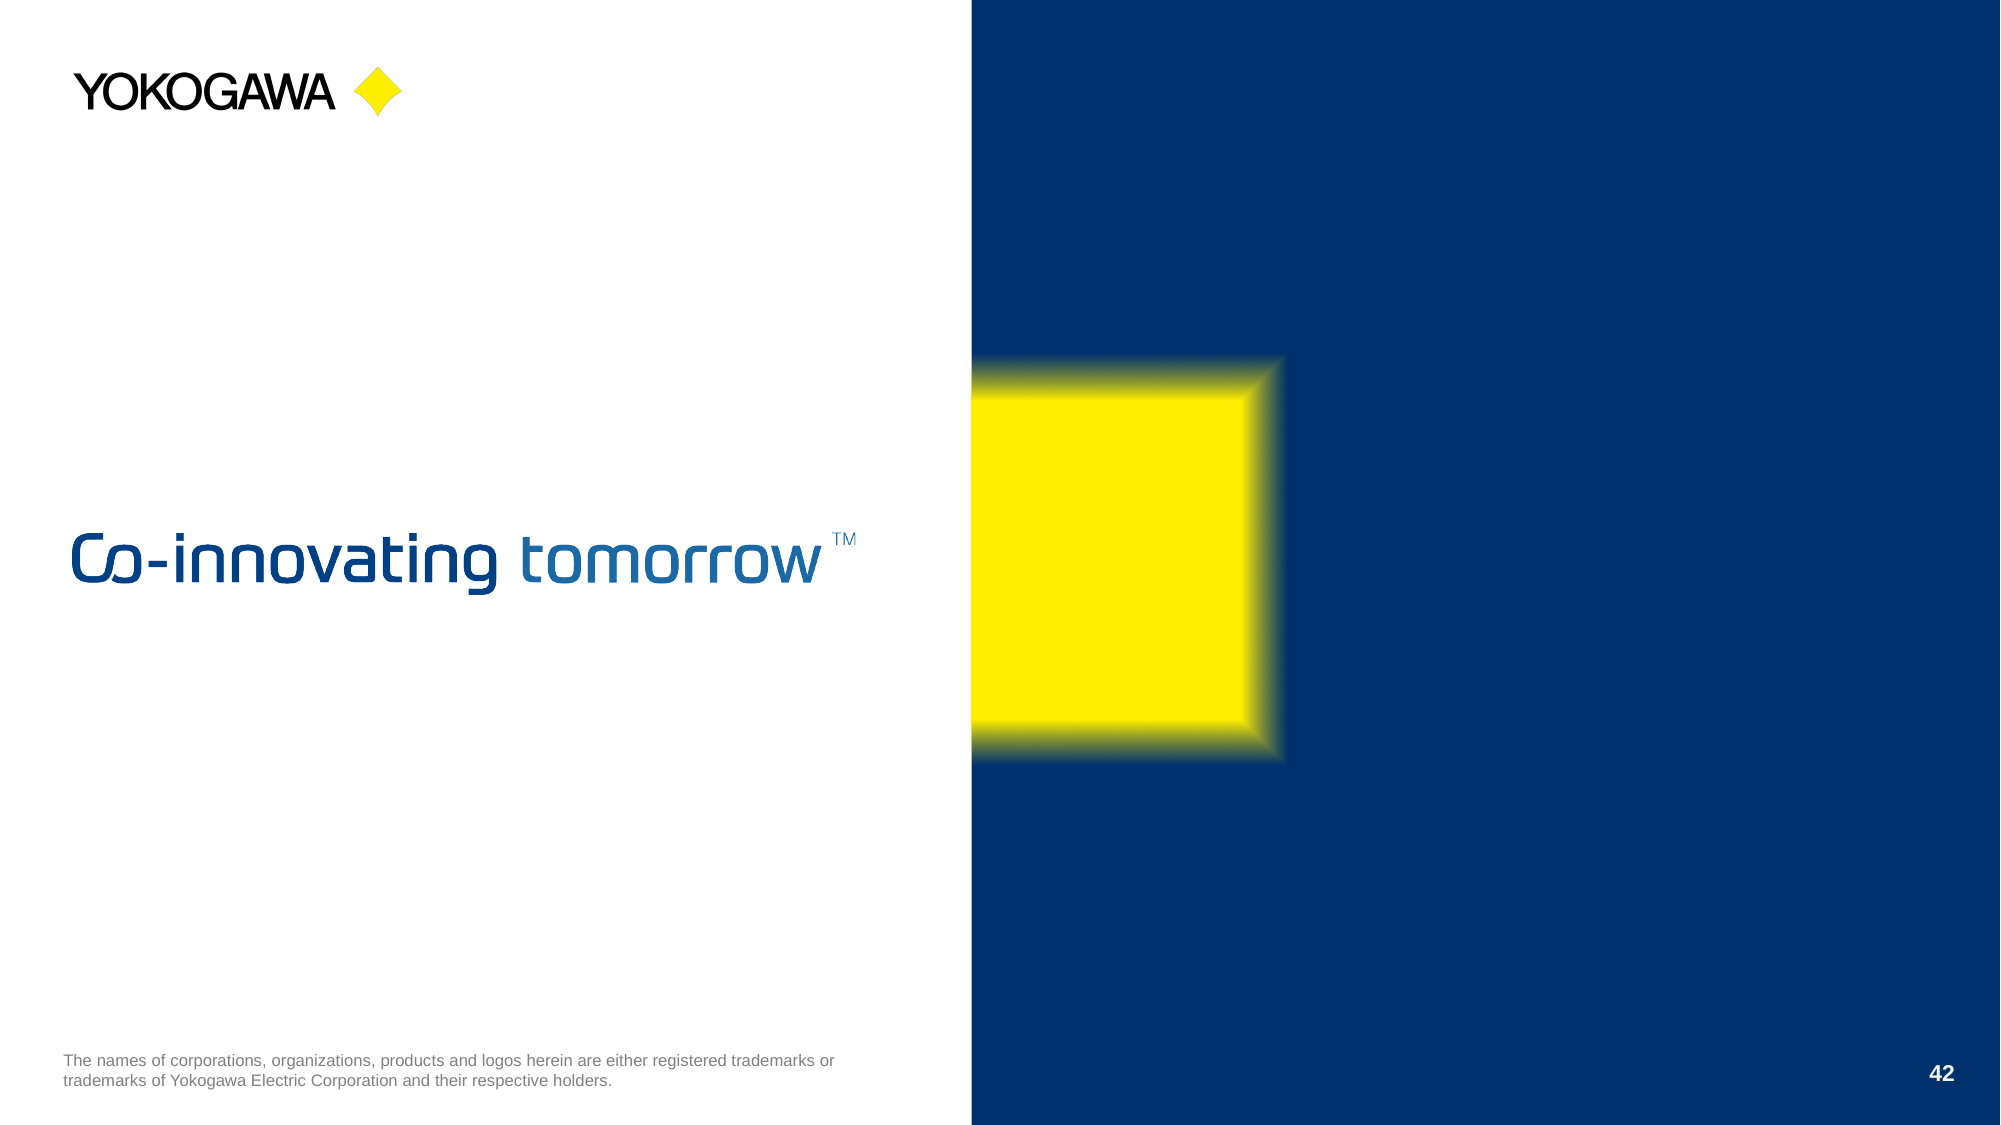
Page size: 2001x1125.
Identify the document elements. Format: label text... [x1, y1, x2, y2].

picture [971, 288, 1354, 832]
picture [34, 501, 881, 619]
picture [73, 67, 427, 130]
slide_number 42 [1904, 1042, 1970, 1103]
